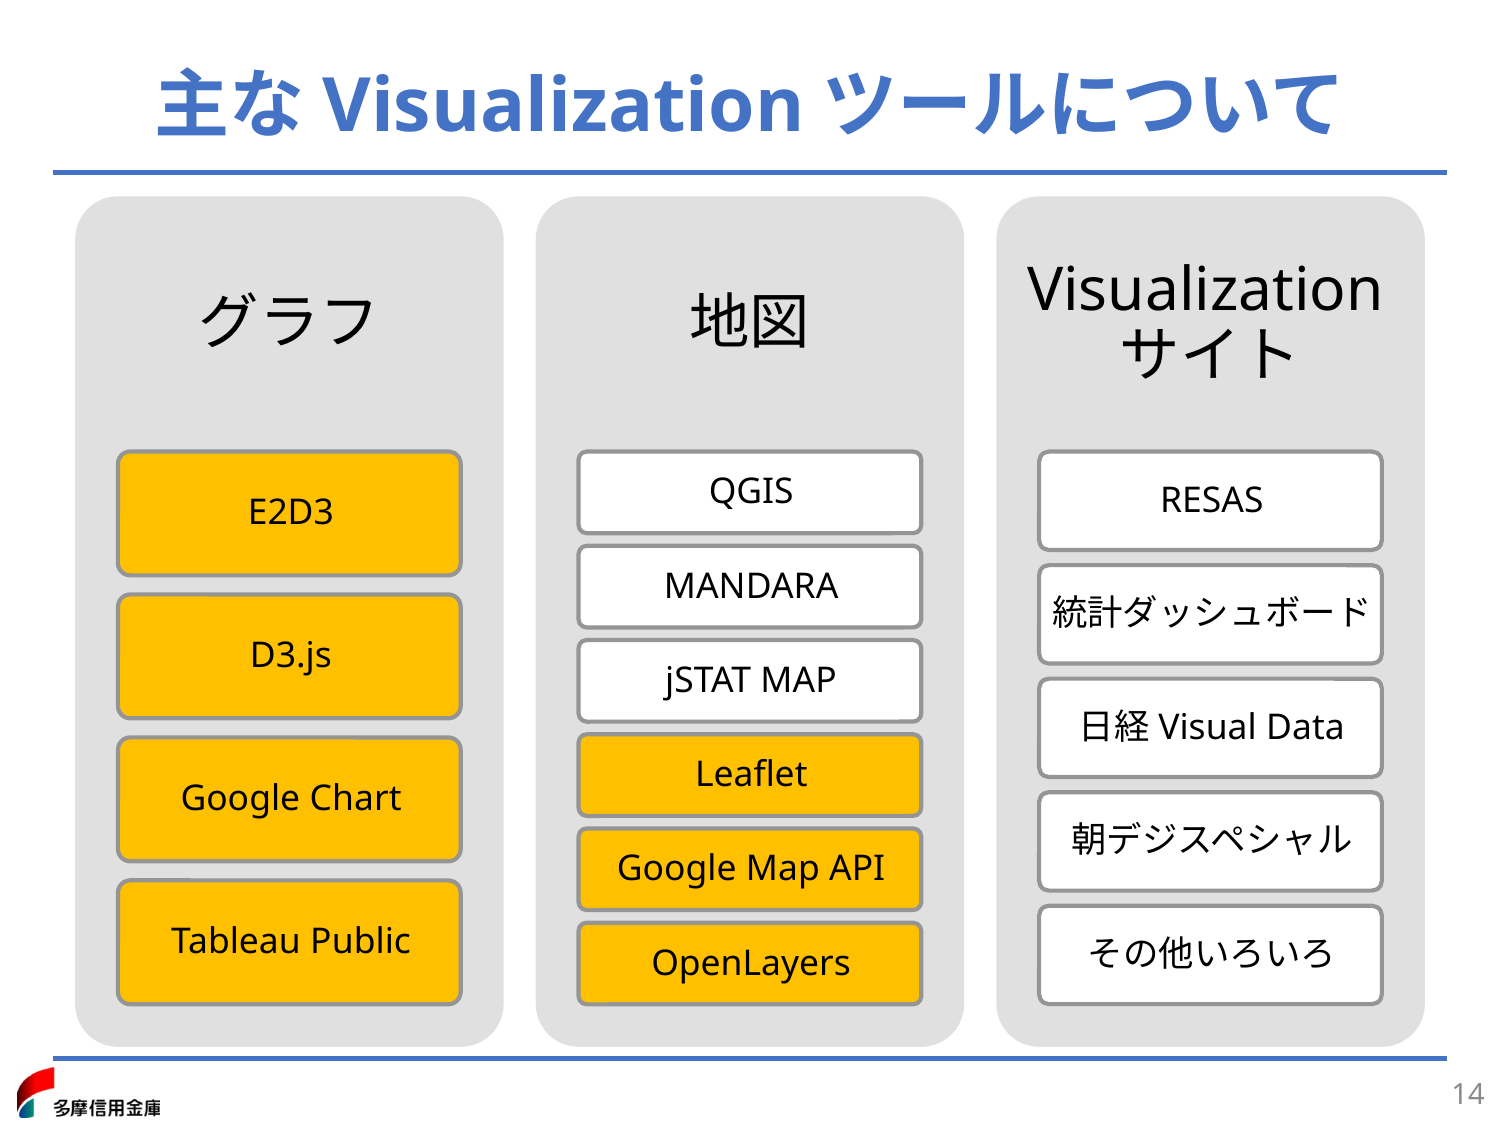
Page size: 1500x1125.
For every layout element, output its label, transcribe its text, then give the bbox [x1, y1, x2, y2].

picture [17, 1067, 160, 1118]
title 主なVisualizationツールについて [75, 19, 1425, 185]
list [74, 196, 1426, 1048]
slide_number 14 [1149, 1065, 1500, 1125]
